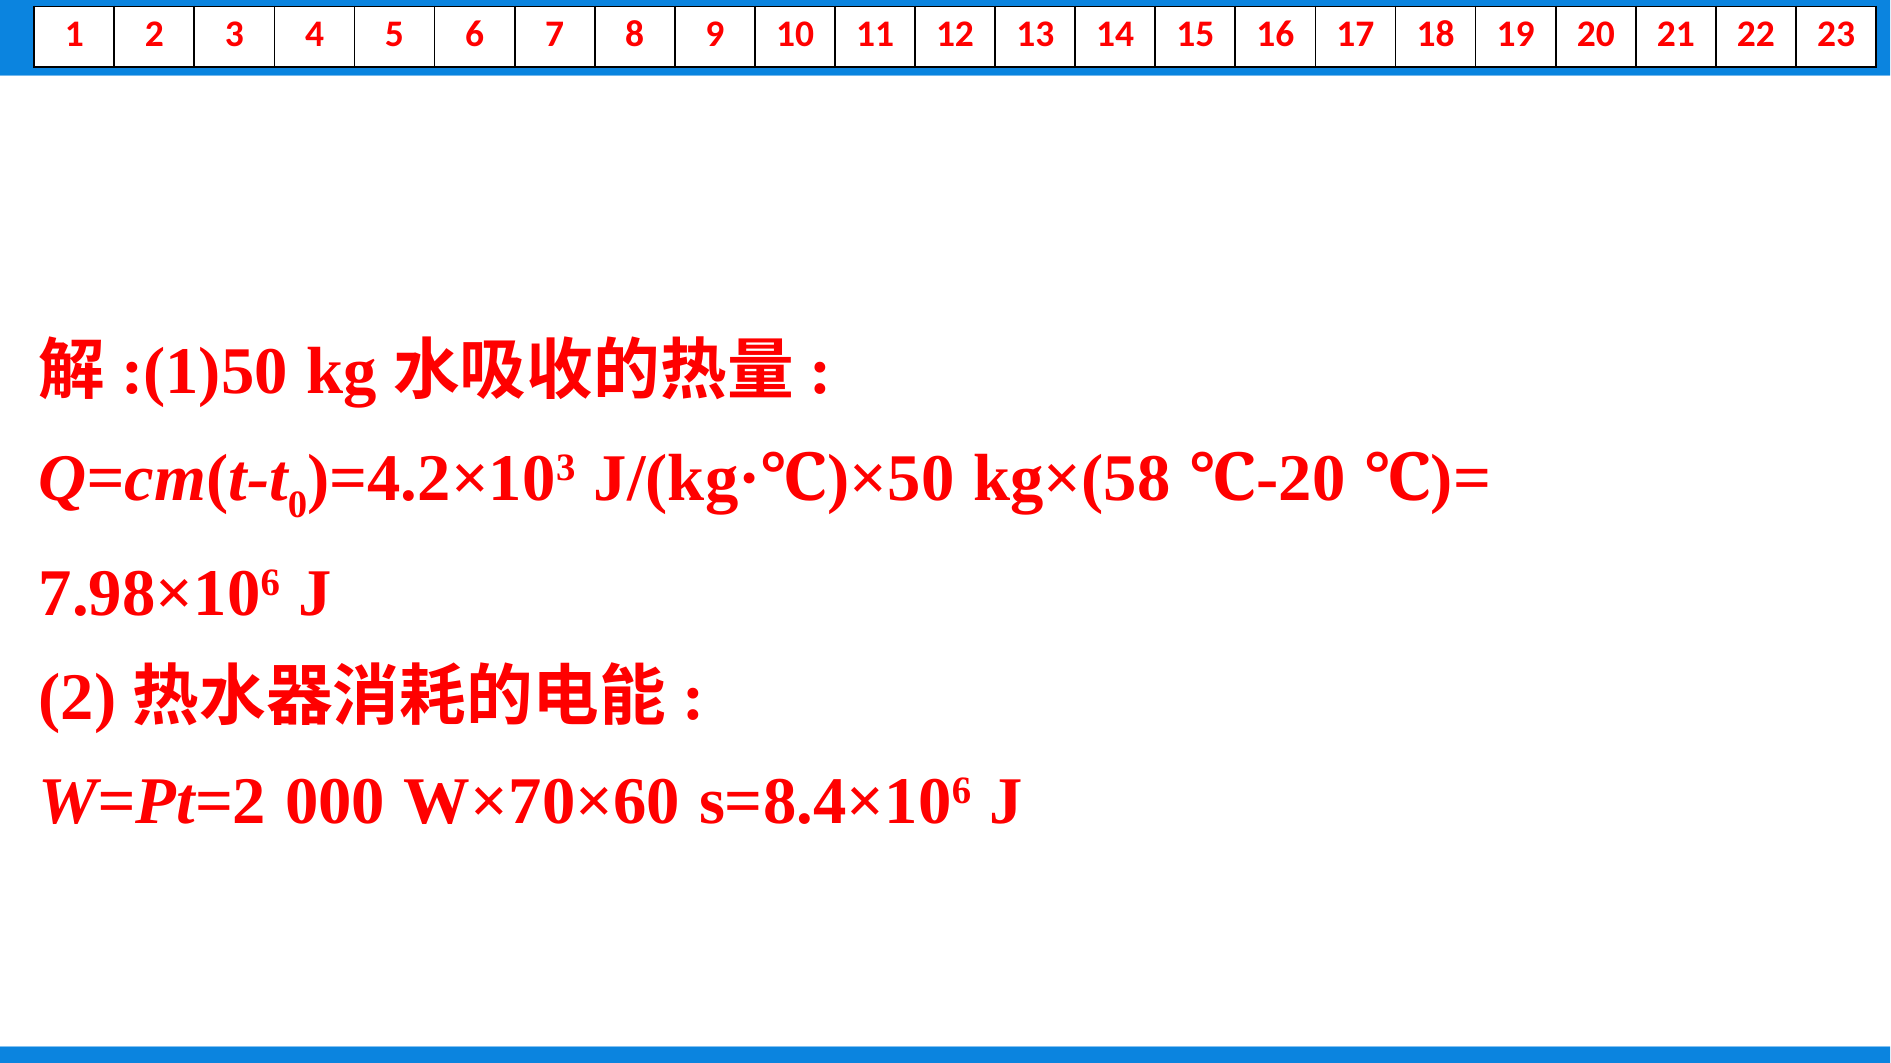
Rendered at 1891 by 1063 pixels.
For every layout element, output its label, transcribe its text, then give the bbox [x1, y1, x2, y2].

text_box 解:(1)50 kg水吸收的热量: Q=cm(t-t0)=4.2×103 J/(kg·℃)×50 kg×(58 ℃-20 ℃)= 7.98×106 J (2)热水器消耗的电能: W=Pt=2 000 W×70×60 s=8.4×106 J [23, 295, 1891, 845]
picture [0, 0, 1891, 1063]
